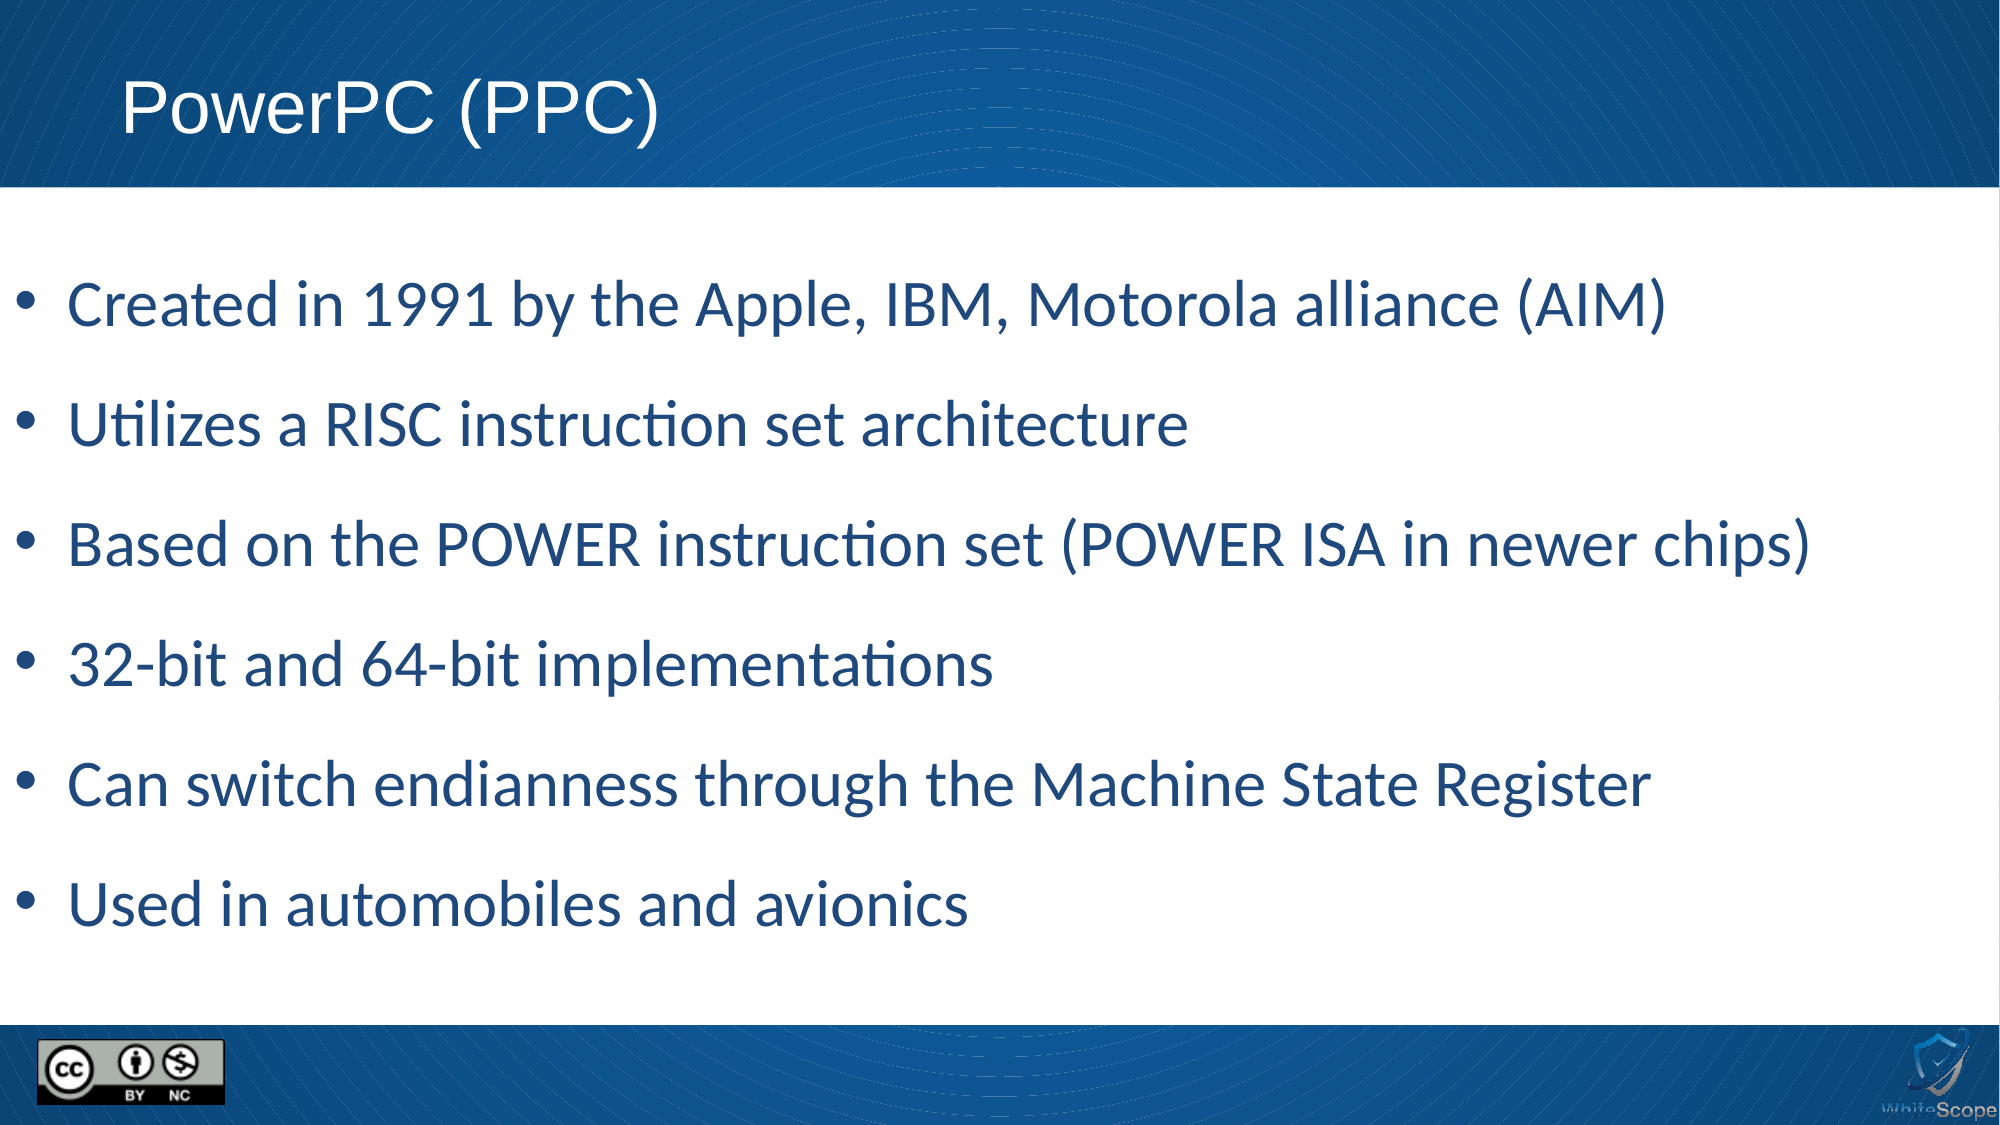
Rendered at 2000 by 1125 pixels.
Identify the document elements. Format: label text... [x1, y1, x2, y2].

picture [1862, 1016, 2000, 1125]
picture [37, 1039, 225, 1105]
text_box Created in 1991 by the Apple, IBM, Motorola alliance (AIM) Utilizes a RISC instruction set architecture Based on the POWER instruction set (POWER ISA in newer chips) 32-bit and 64-bit implementations Can switch endianness through the Machine State Register Used in automobiles and avionics [0, 212, 1950, 947]
title PowerPC (PPC) [99, 45, 1900, 162]
